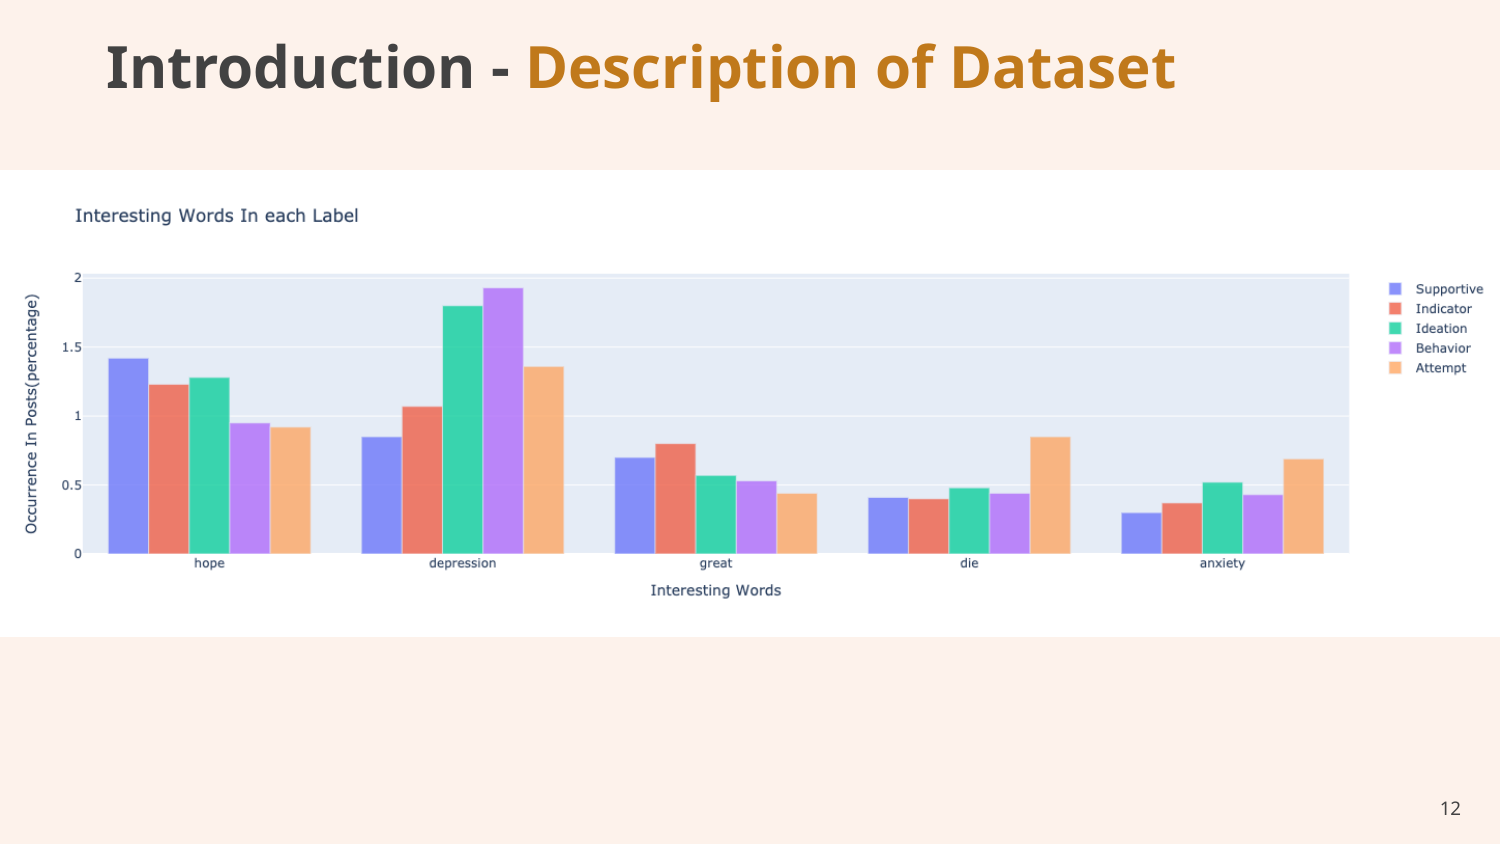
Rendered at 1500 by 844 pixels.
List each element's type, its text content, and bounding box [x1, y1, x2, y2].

title Introduction - Description of Dataset [91, 15, 1245, 169]
slide_number 12 [1386, 777, 1477, 842]
picture [0, 170, 1500, 637]
